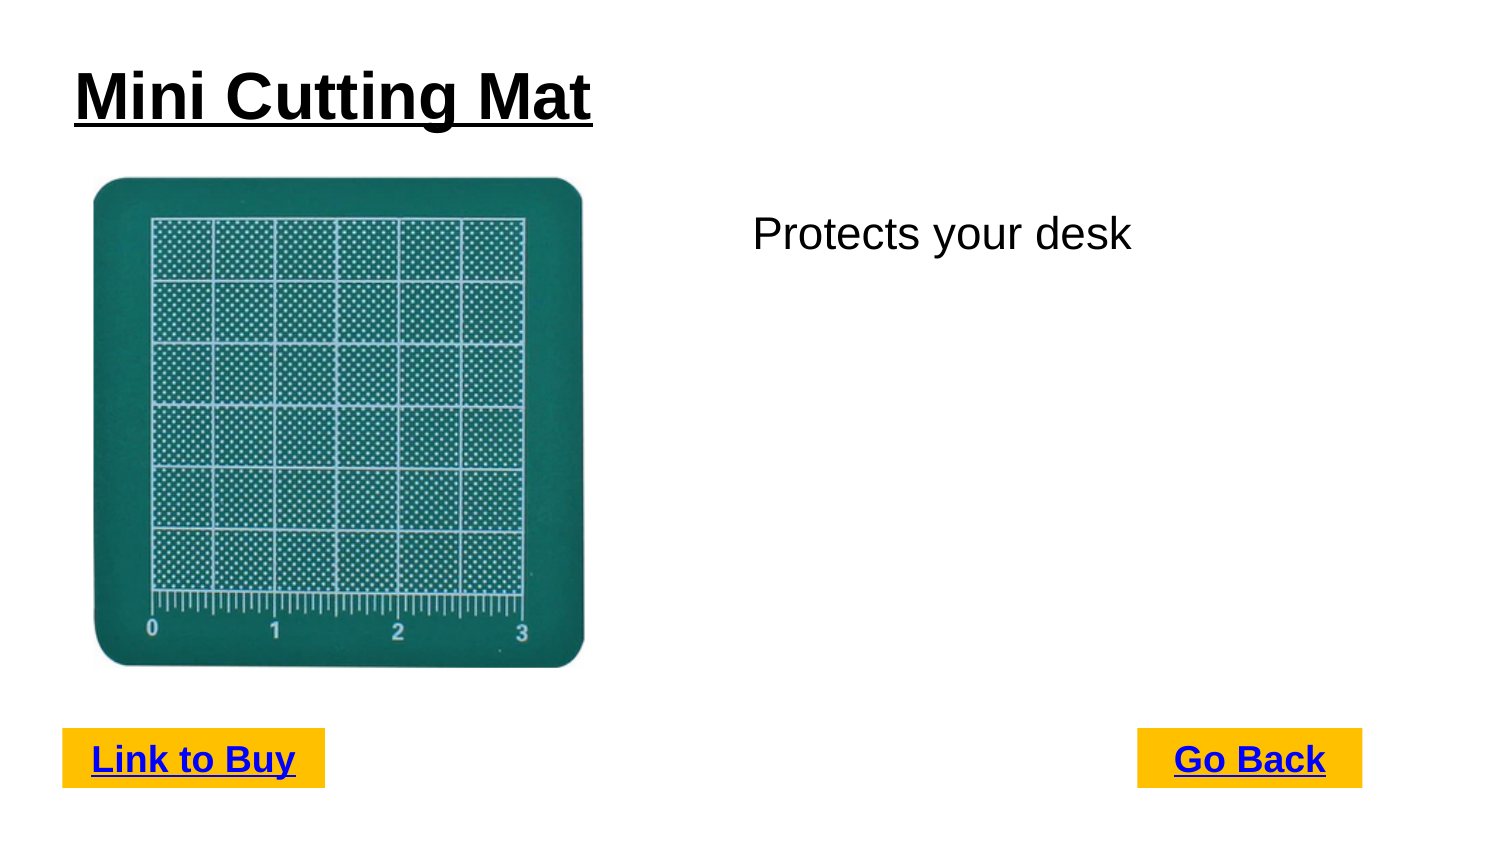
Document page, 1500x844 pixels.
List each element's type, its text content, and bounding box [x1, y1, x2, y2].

picture [64, 157, 613, 702]
text_box Go Back [1137, 728, 1363, 788]
text_box Link to Buy [62, 728, 325, 788]
text_box Mini Cutting Mat [62, 46, 1413, 139]
text_box Protects your desk [737, 196, 1463, 267]
